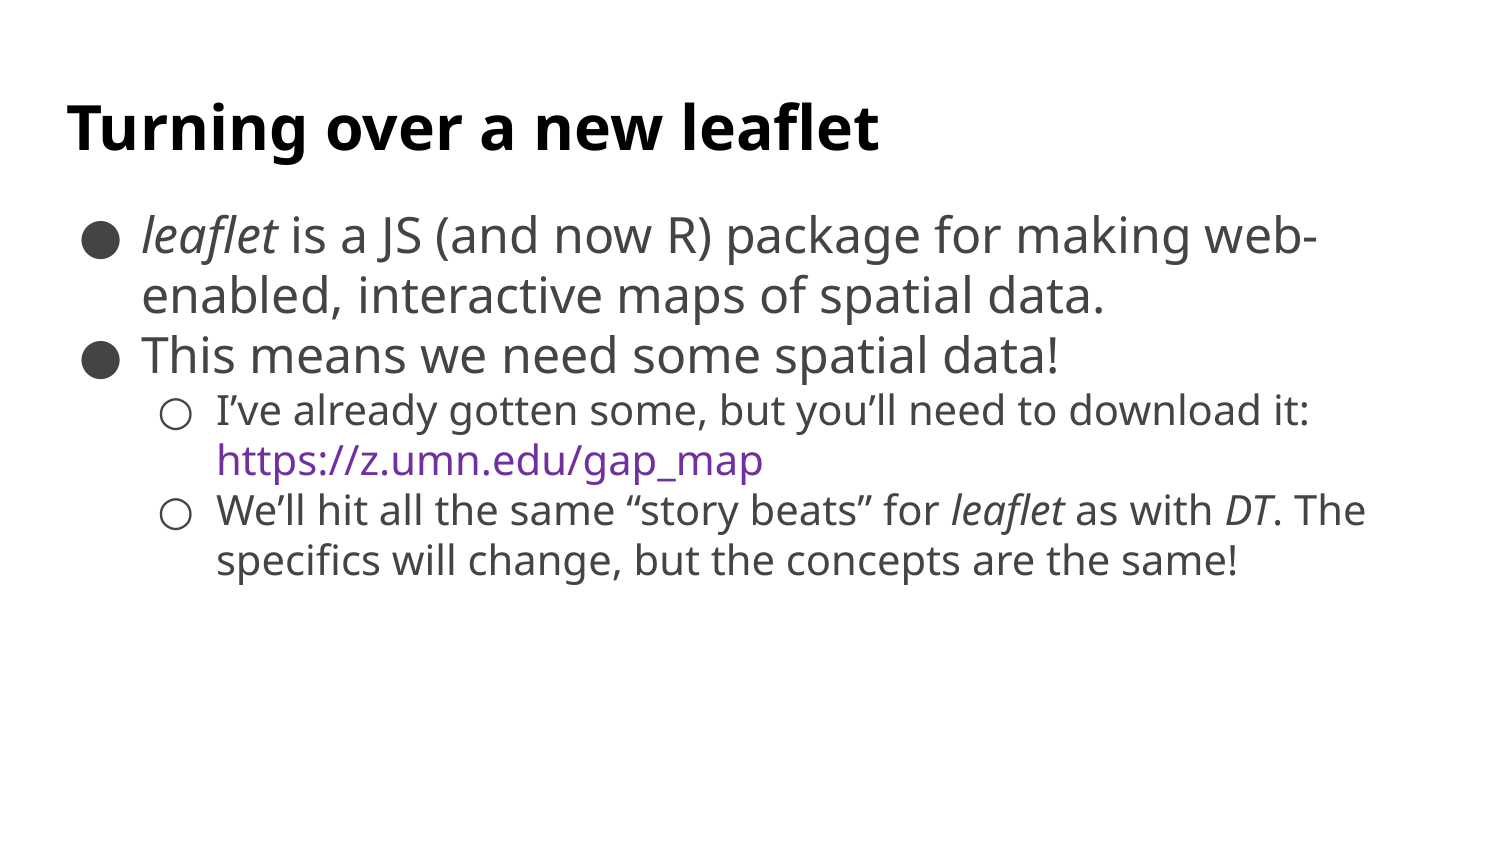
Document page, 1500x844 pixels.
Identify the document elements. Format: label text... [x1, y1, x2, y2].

title Turning over a new leaflet [51, 72, 1449, 176]
list leaflet is a JS (and now R) package for making web-enabled, interactive maps of spatial data. This means we need some spatial data! I’ve already gotten some, but you’ll need to download it: https://z.umn.edu/gap_map We’ll hit all the same “story beats” for leaflet as with DT. The specifics will change, but the concepts are the same! [51, 189, 1449, 750]
